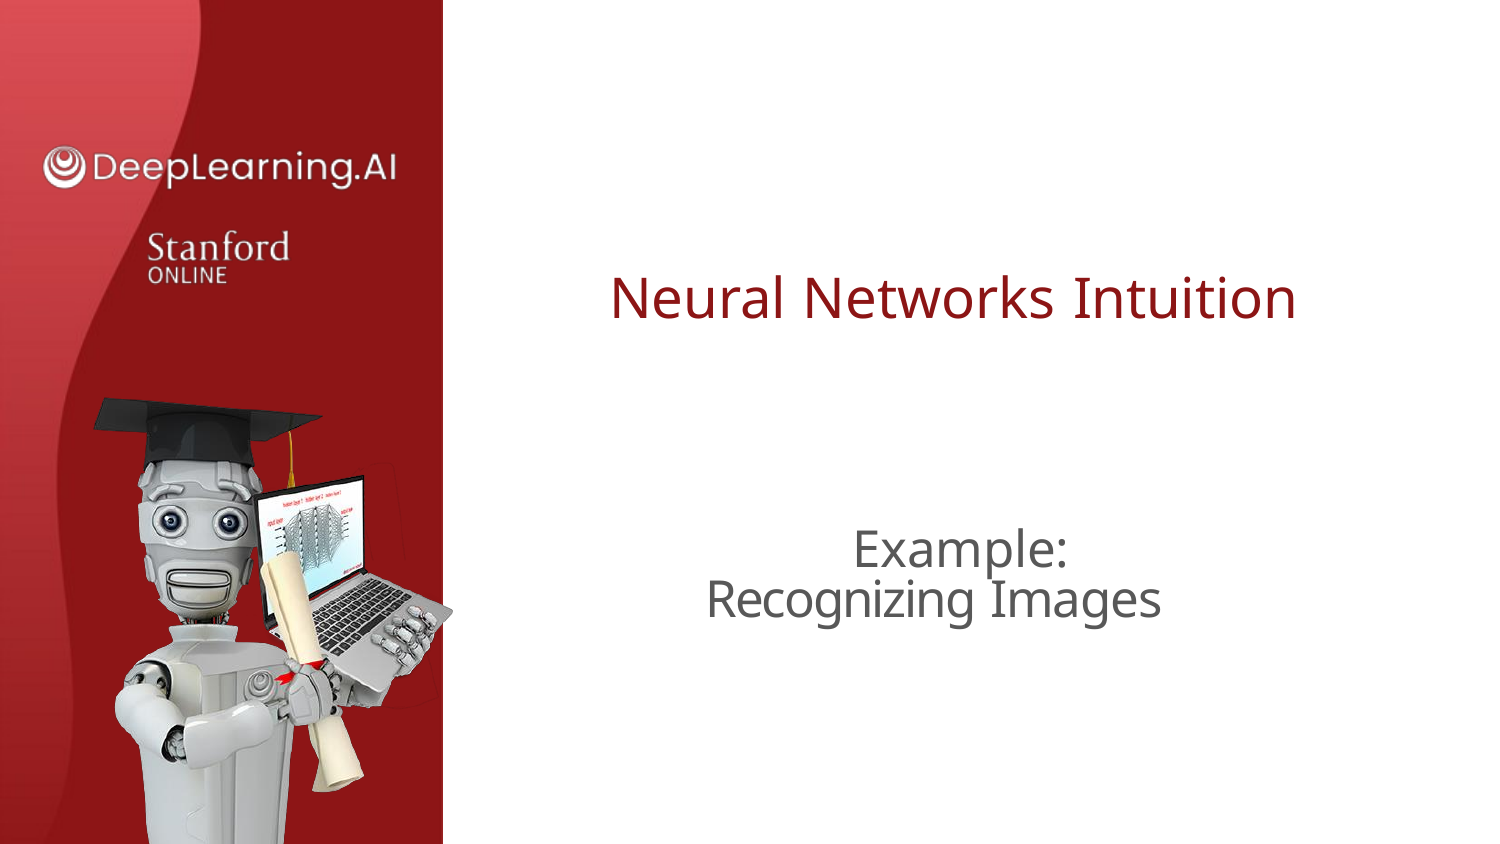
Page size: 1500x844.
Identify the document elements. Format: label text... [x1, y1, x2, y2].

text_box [0, 0, 463, 844]
title Neural Networks Intuition [607, 259, 1320, 403]
text_box Example: Recognizing Images [703, 514, 1242, 628]
